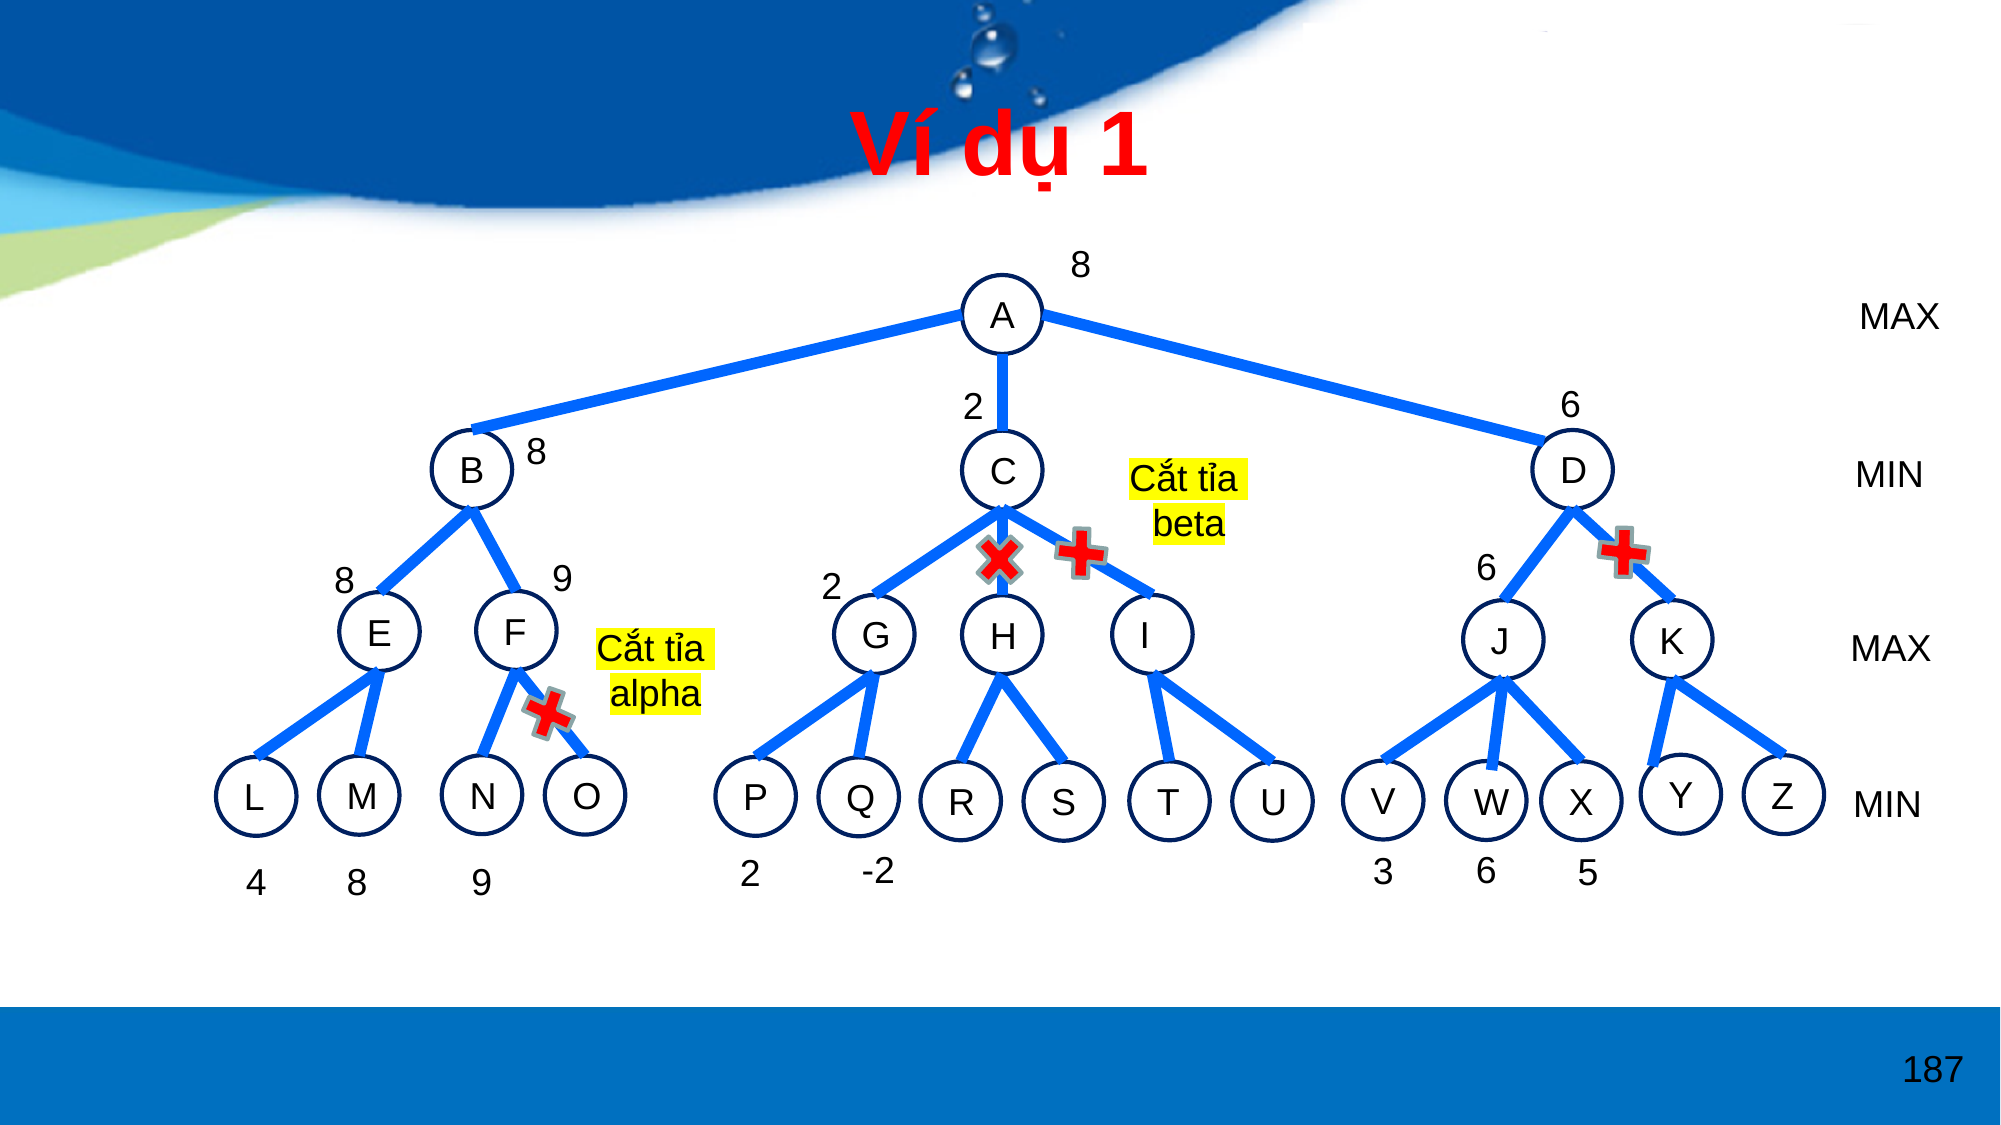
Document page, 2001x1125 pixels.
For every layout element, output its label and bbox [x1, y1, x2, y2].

text_box [1844, 284, 1956, 345]
text_box [1840, 442, 1939, 503]
text_box [1838, 772, 1937, 833]
text_box [213, 272, 1827, 900]
text_box [231, 850, 282, 911]
picture [0, 0, 2001, 1125]
text_box [456, 850, 508, 911]
text_box [331, 850, 383, 911]
text_box [725, 841, 776, 901]
title [99, 45, 1900, 233]
text_box [1055, 232, 1106, 293]
text_box [1835, 616, 1947, 677]
